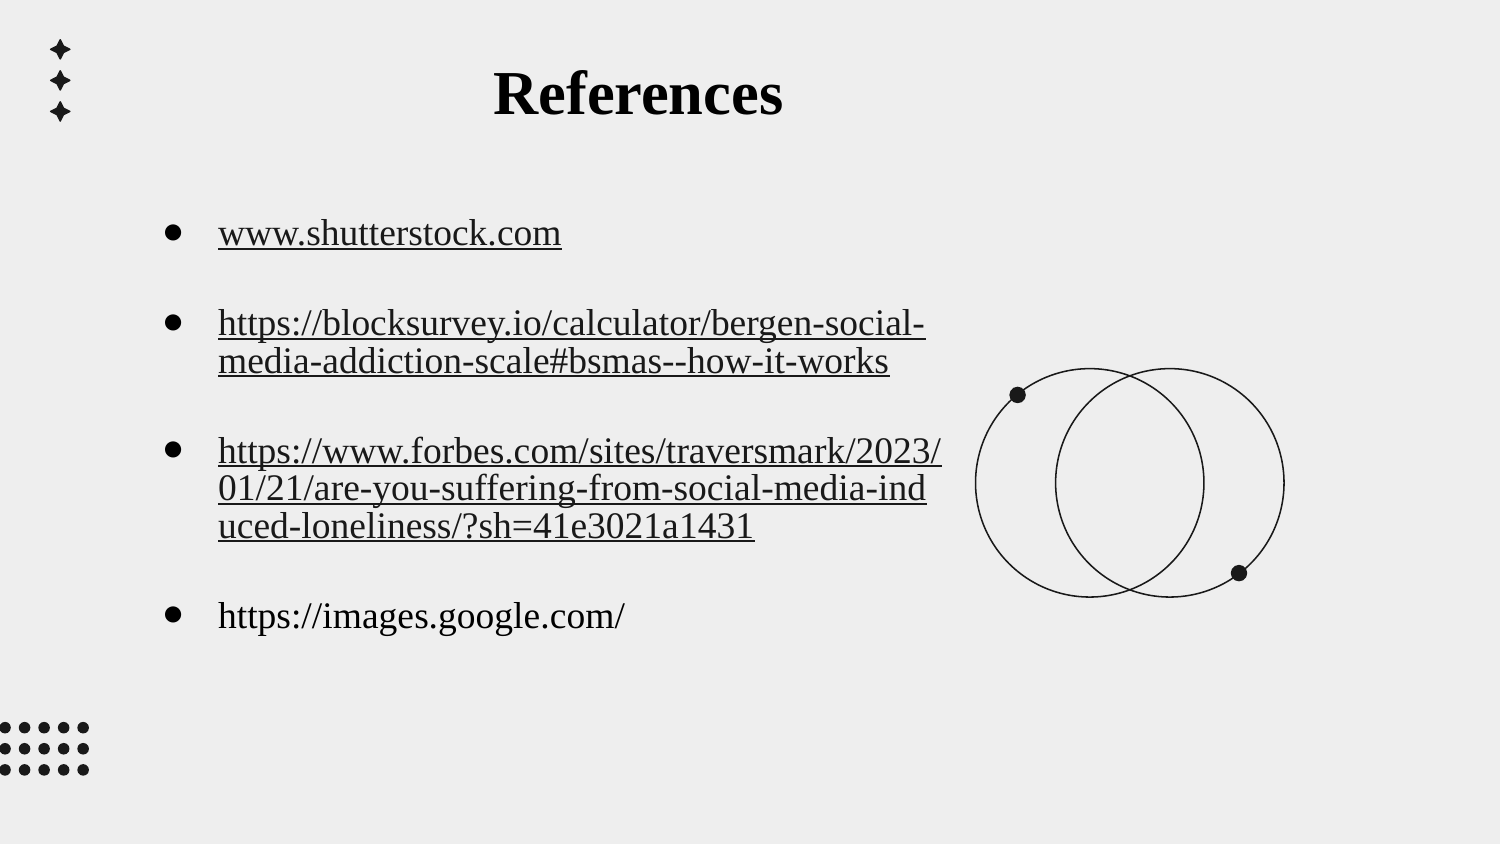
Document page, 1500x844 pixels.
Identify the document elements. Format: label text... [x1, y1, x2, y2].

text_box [975, 368, 1285, 598]
text_box References [478, 36, 1300, 142]
text_box www.shutterstock.com https://blocksurvey.io/calculator/bergen-social-media-addiction-scale#bsmas--how-it-works https://www.forbes.com/sites/traversmark/2023/01/21/are-you-suffering-from-social-media-induced-loneliness/?sh=41e3021a1431 https://images.google.com/ [128, 193, 959, 763]
